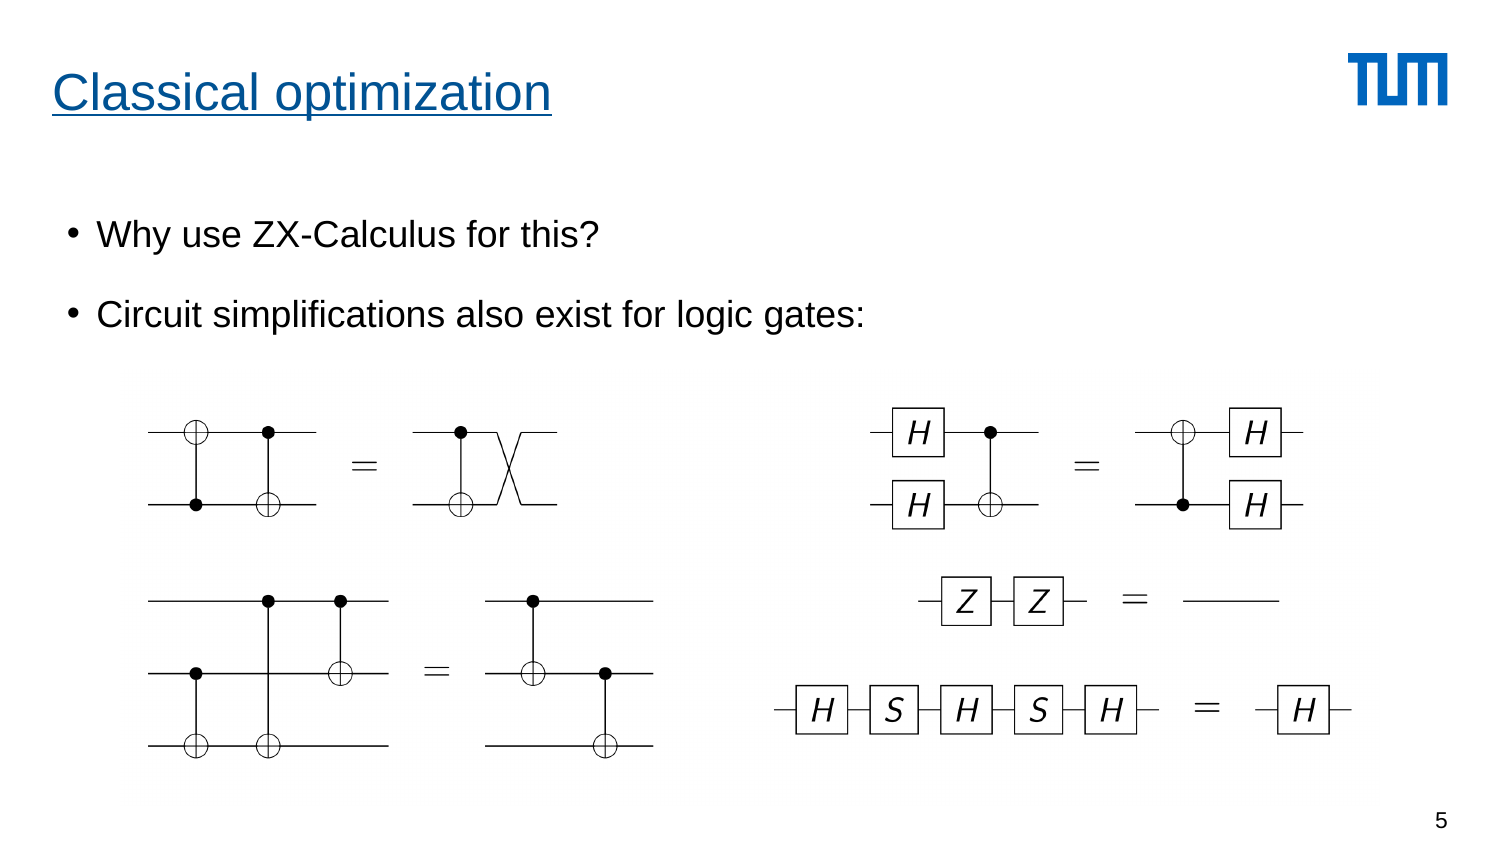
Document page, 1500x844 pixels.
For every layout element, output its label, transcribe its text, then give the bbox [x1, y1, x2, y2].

title Classical optimization [51, 54, 1449, 118]
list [119, 369, 1381, 806]
slide_number 5 [1111, 796, 1448, 842]
list Why use ZX-Calculus for this? Circuit simplifications also exist for logic gates: [52, 179, 1448, 462]
